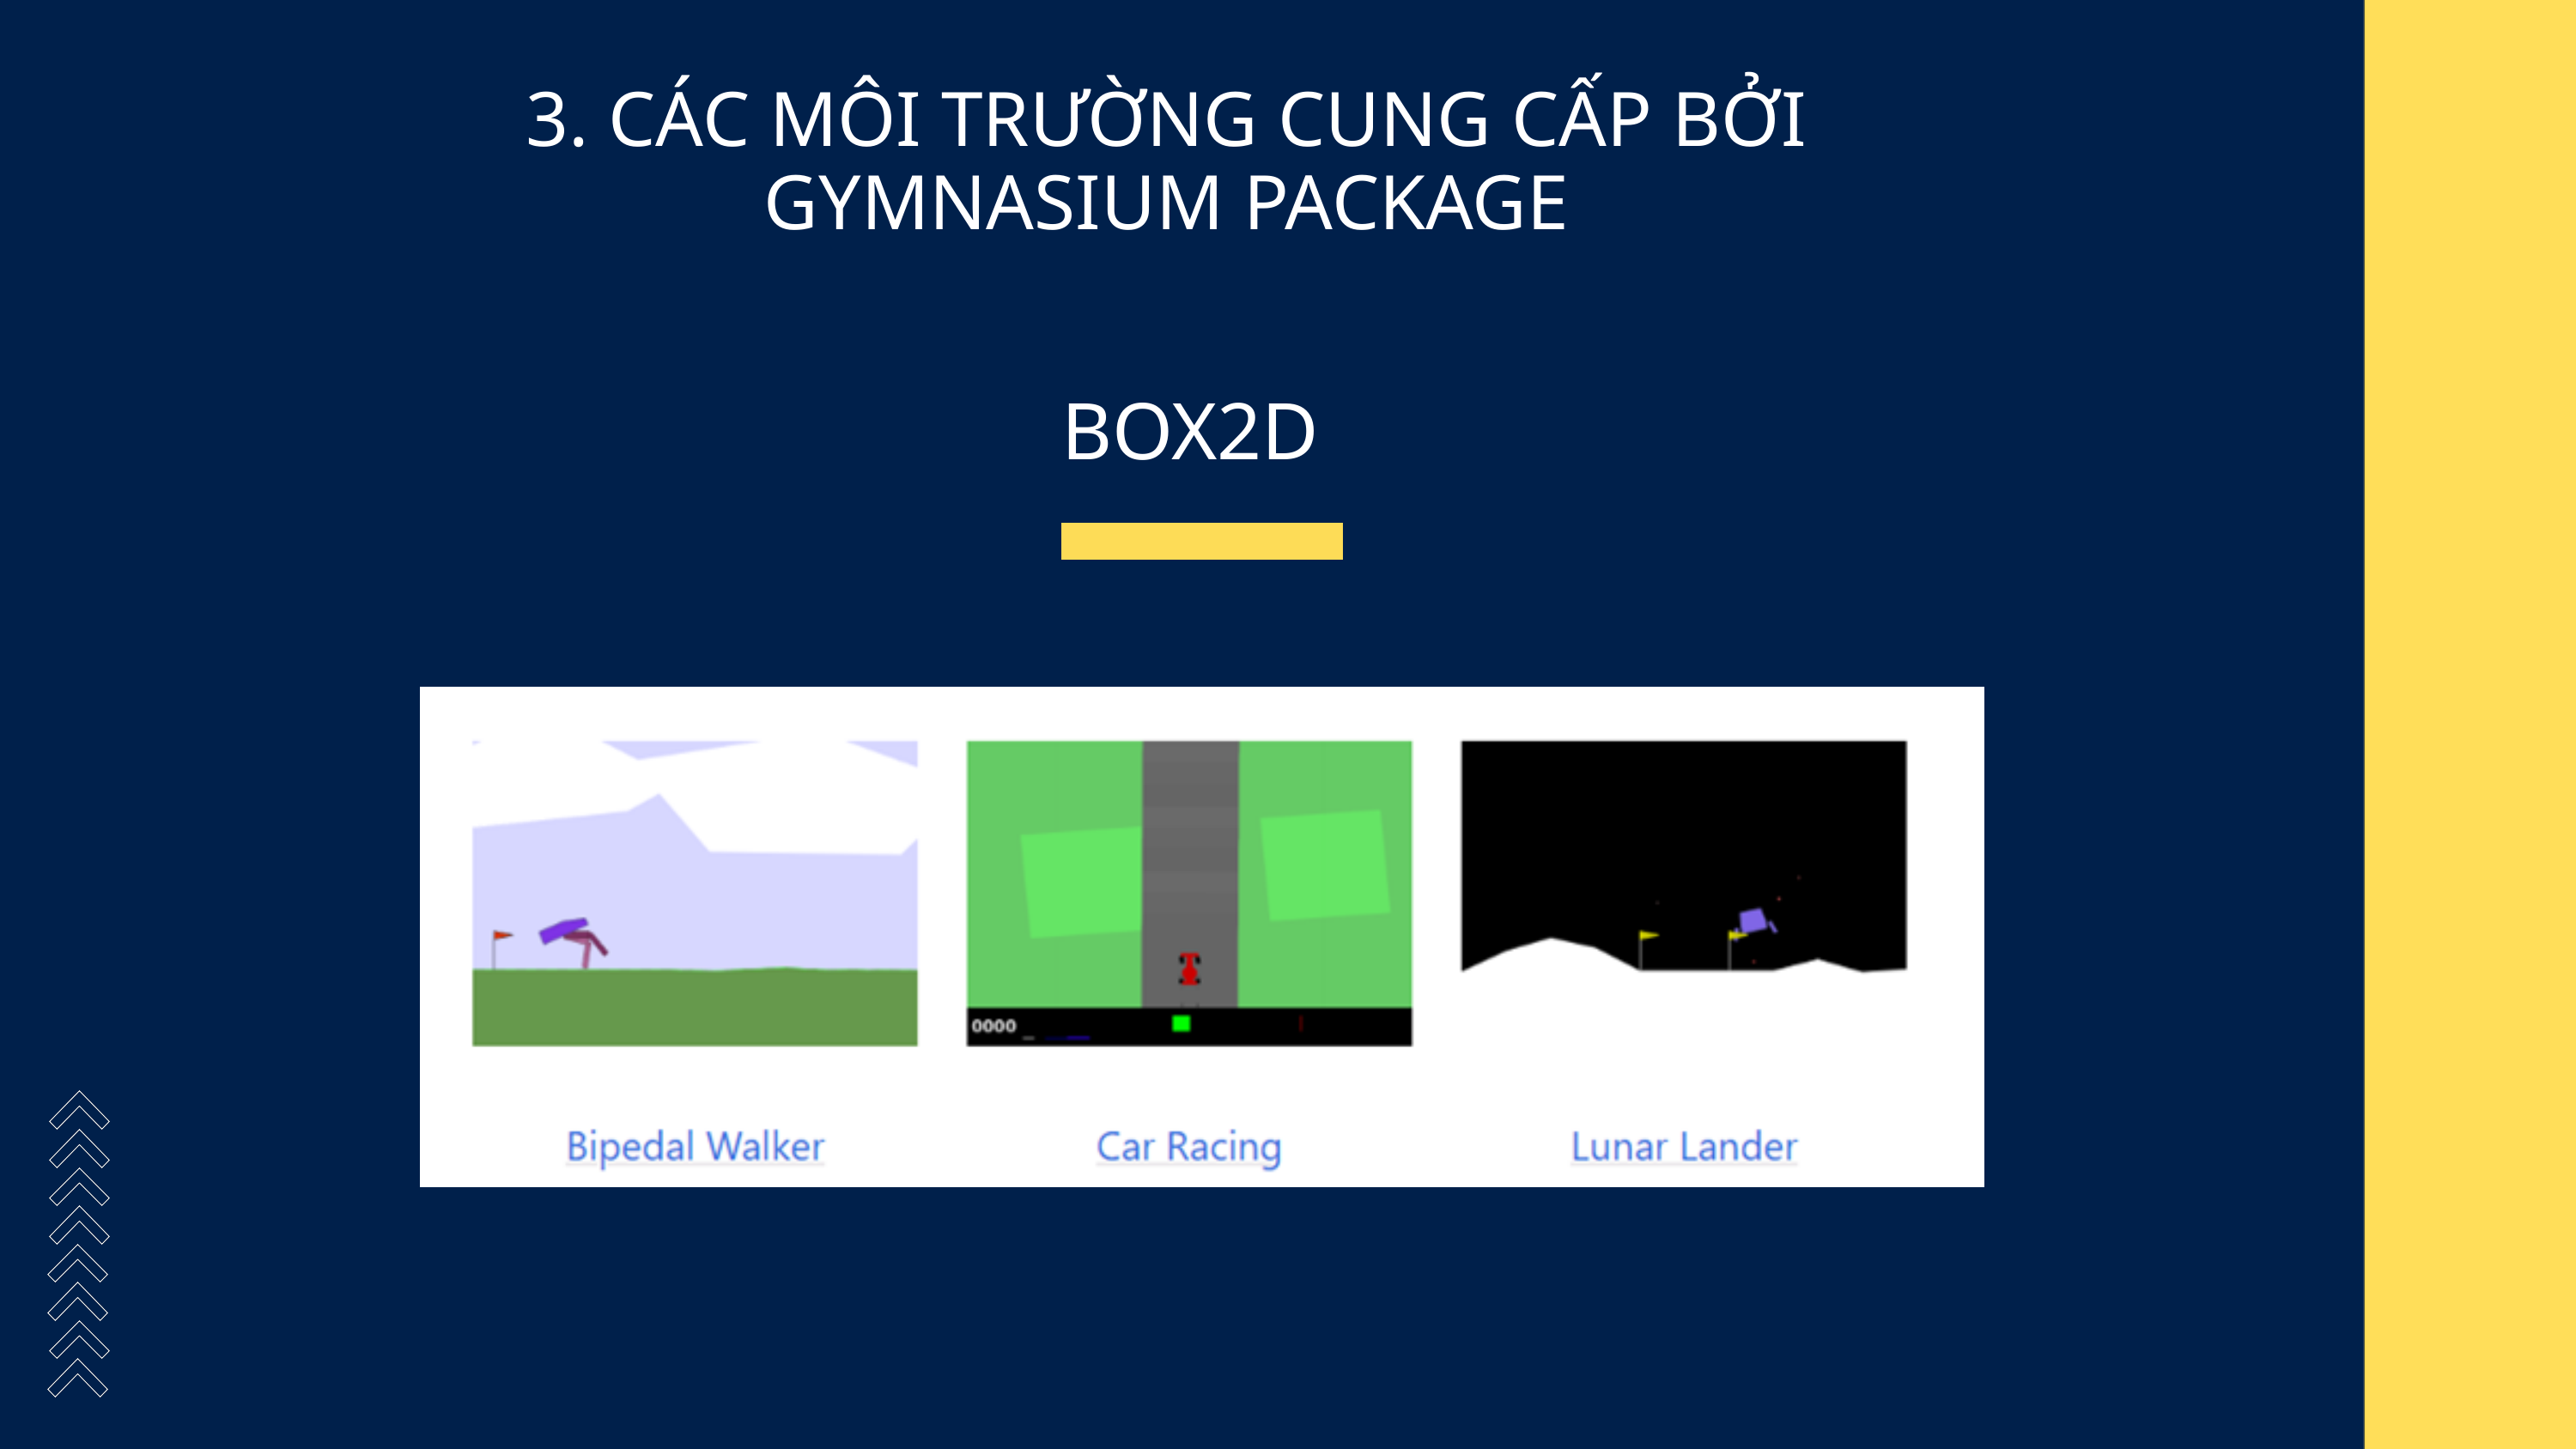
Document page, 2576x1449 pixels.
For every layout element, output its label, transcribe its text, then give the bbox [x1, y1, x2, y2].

picture [46, 1090, 111, 1397]
picture [2097, 0, 2576, 1449]
picture [420, 686, 1984, 1187]
text_box BOX2D [1061, 366, 1343, 476]
text_box 3. CÁC MÔI TRƯỜNG CUNG CẤP BỞI GYMNASIUM PACKAGE [487, 78, 1846, 246]
picture [1060, 523, 1343, 560]
